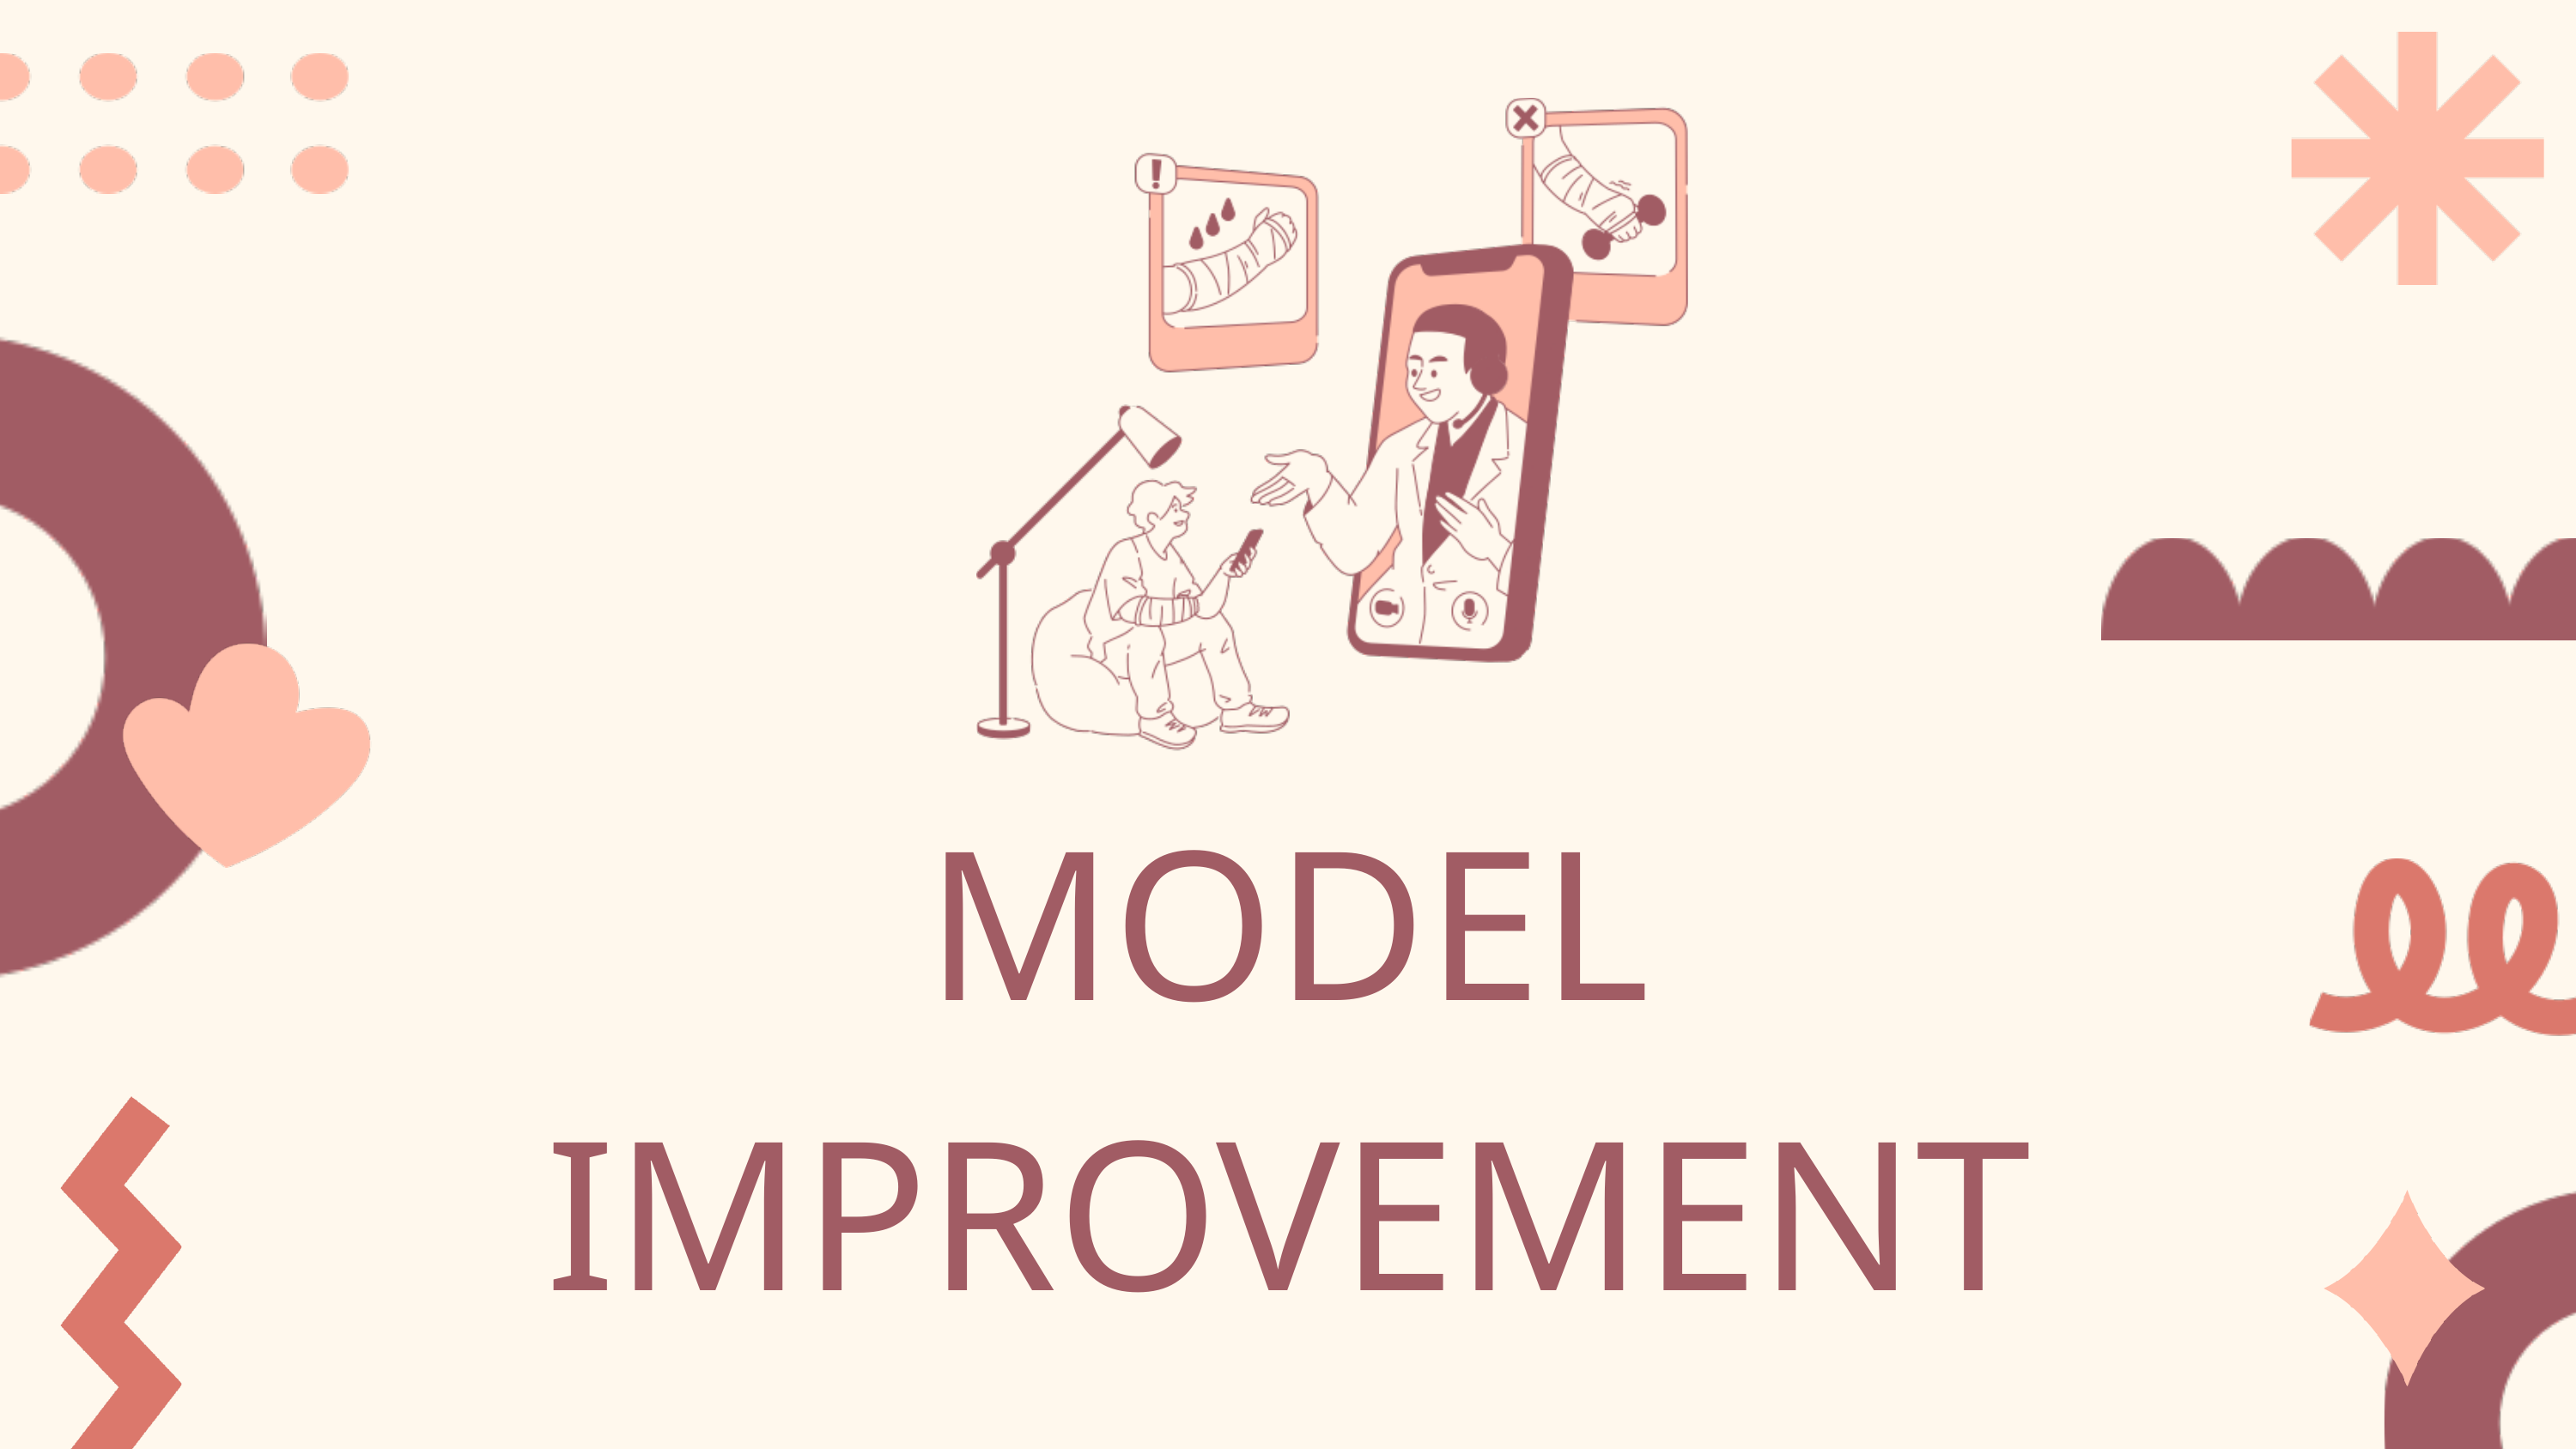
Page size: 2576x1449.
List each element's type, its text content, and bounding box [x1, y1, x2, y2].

text_box [0, 336, 267, 981]
text_box [2384, 1190, 2576, 1449]
text_box MODEL IMPROVEMENT [504, 752, 2072, 1332]
text_box [2291, 32, 2544, 285]
text_box [2309, 858, 2576, 1038]
text_box [121, 640, 374, 868]
text_box [2324, 1190, 2486, 1386]
text_box [60, 1096, 182, 1449]
text_box [2101, 538, 2576, 640]
text_box [975, 98, 1688, 754]
text_box [0, 53, 349, 195]
